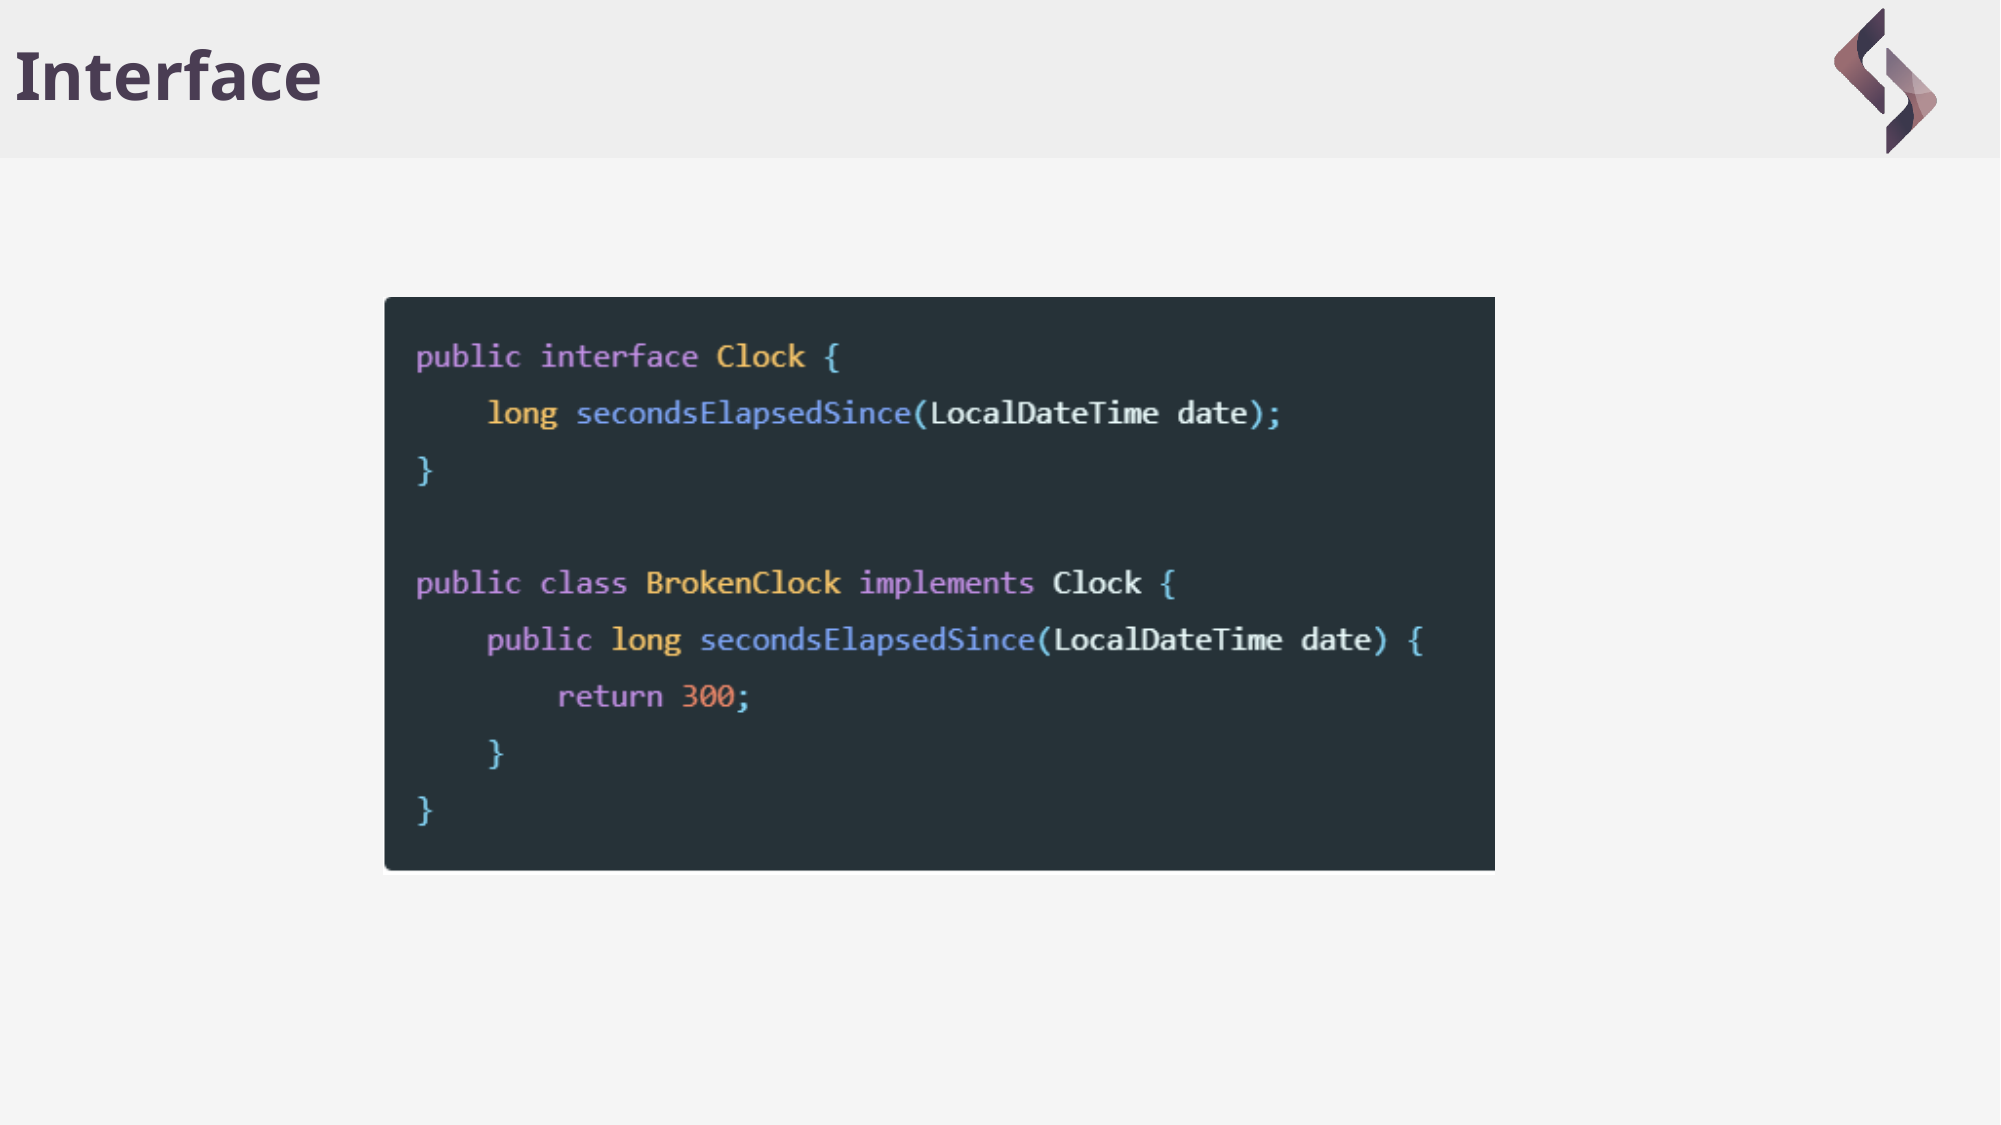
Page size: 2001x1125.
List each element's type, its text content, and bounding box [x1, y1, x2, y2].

picture [383, 297, 1495, 876]
title Interface [0, 0, 1788, 158]
picture [1787, 0, 2001, 166]
